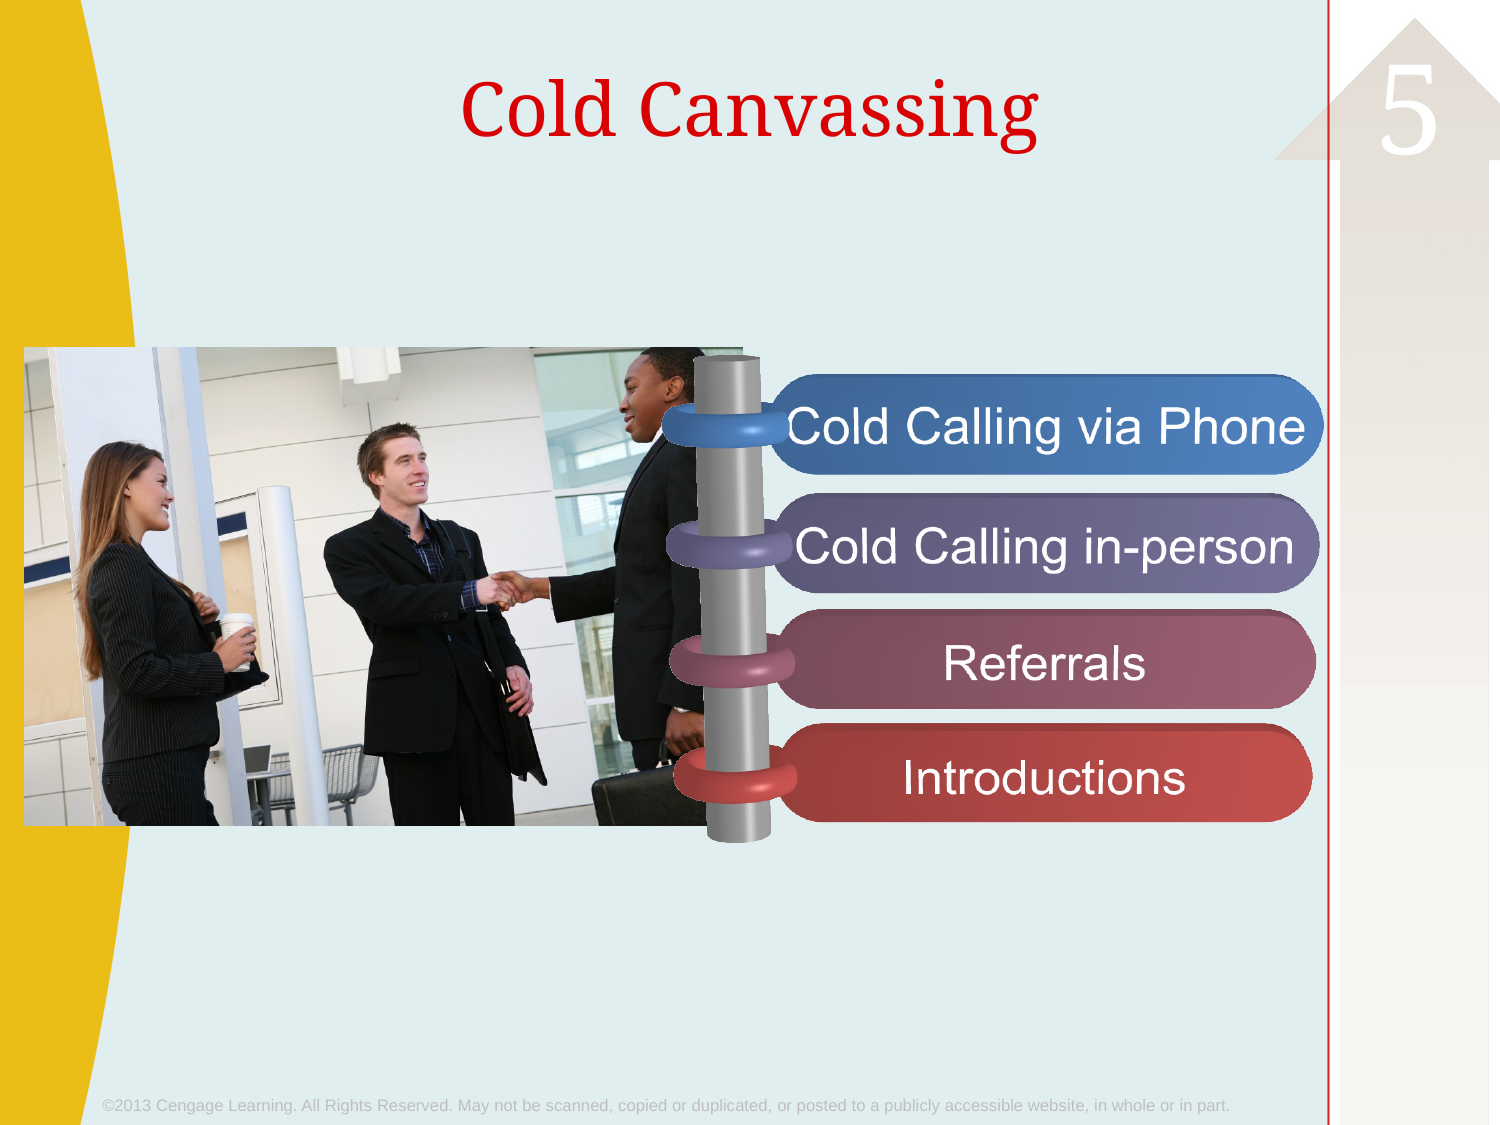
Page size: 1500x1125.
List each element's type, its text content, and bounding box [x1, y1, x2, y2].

picture [0, 212, 1500, 1125]
title Cold Canvassing [0, 0, 1500, 213]
